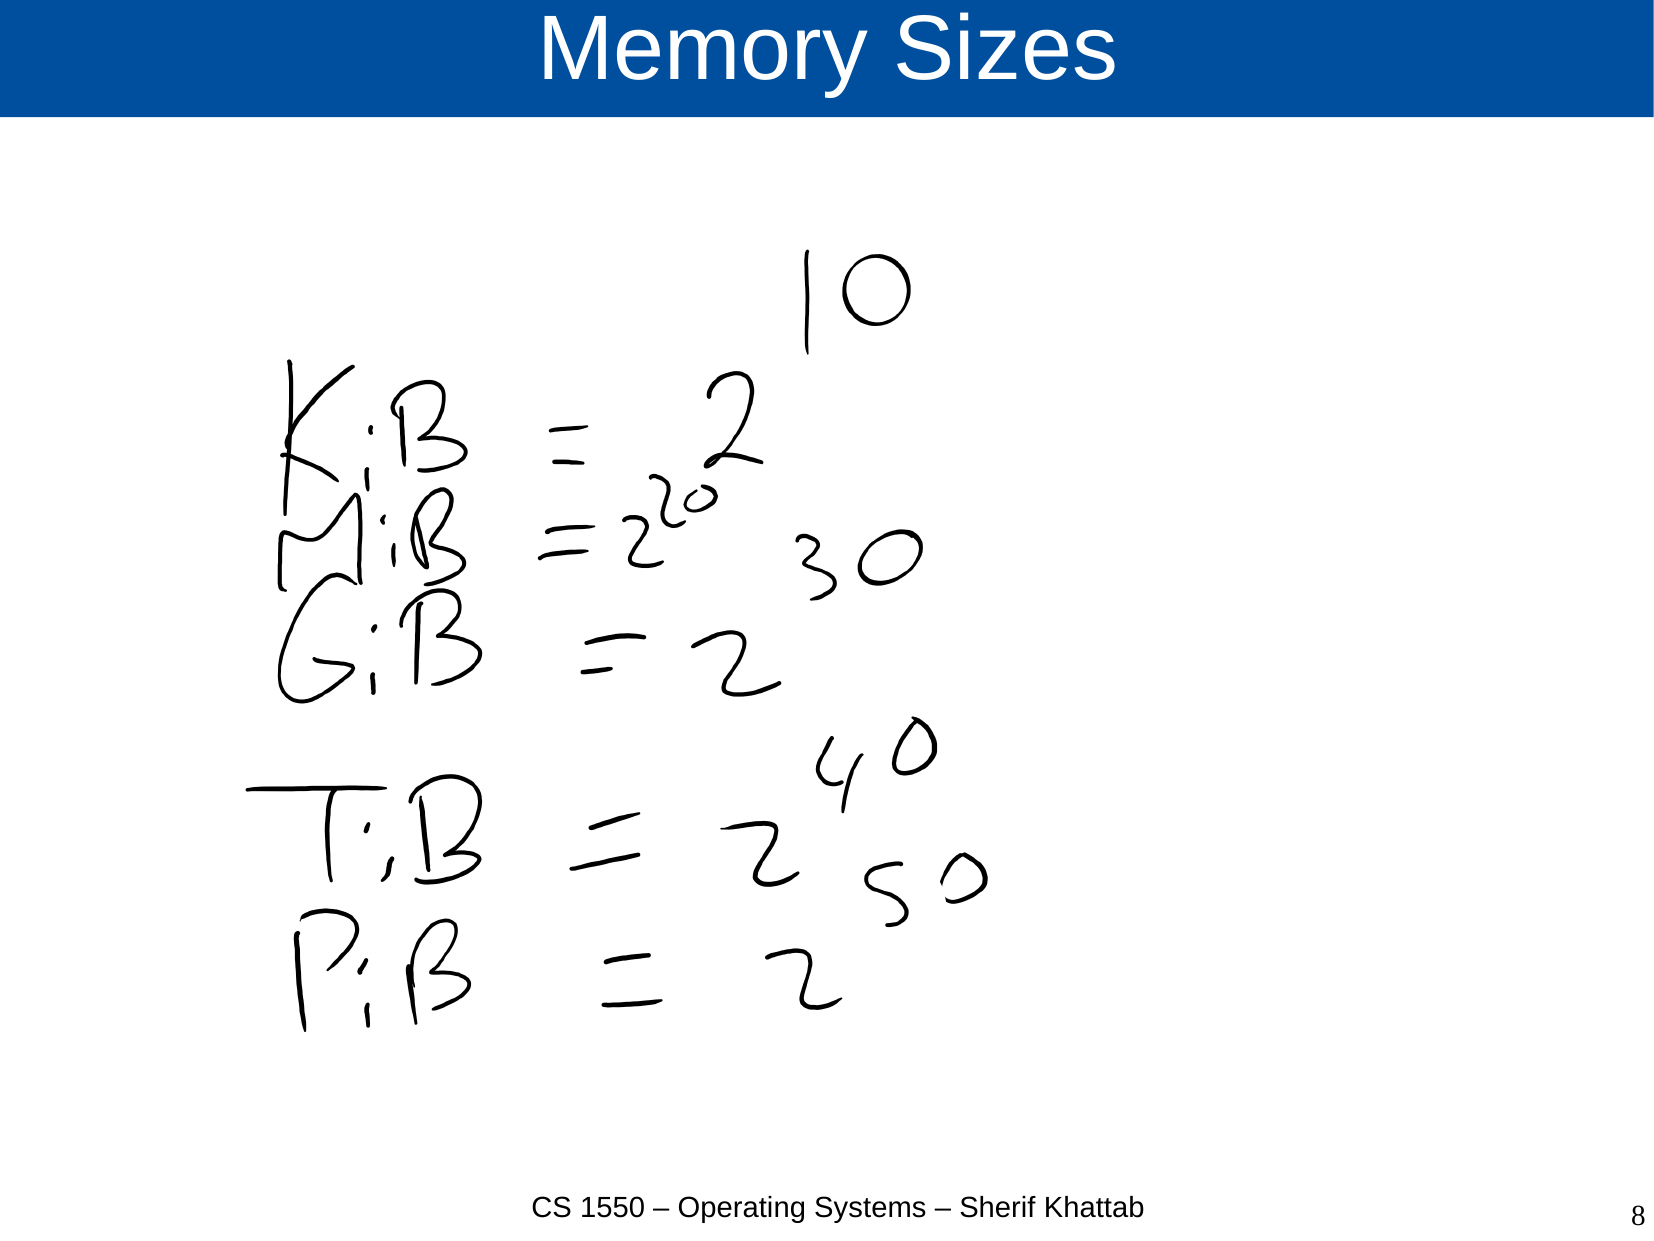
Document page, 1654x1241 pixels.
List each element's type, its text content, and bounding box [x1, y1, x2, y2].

footer CS 1550 – Operating Systems – Sherif Khattab [460, 1190, 1217, 1241]
title Memory Sizes [0, 0, 1654, 118]
picture [233, 237, 1443, 1045]
slide_number 8 [1265, 1198, 1647, 1241]
